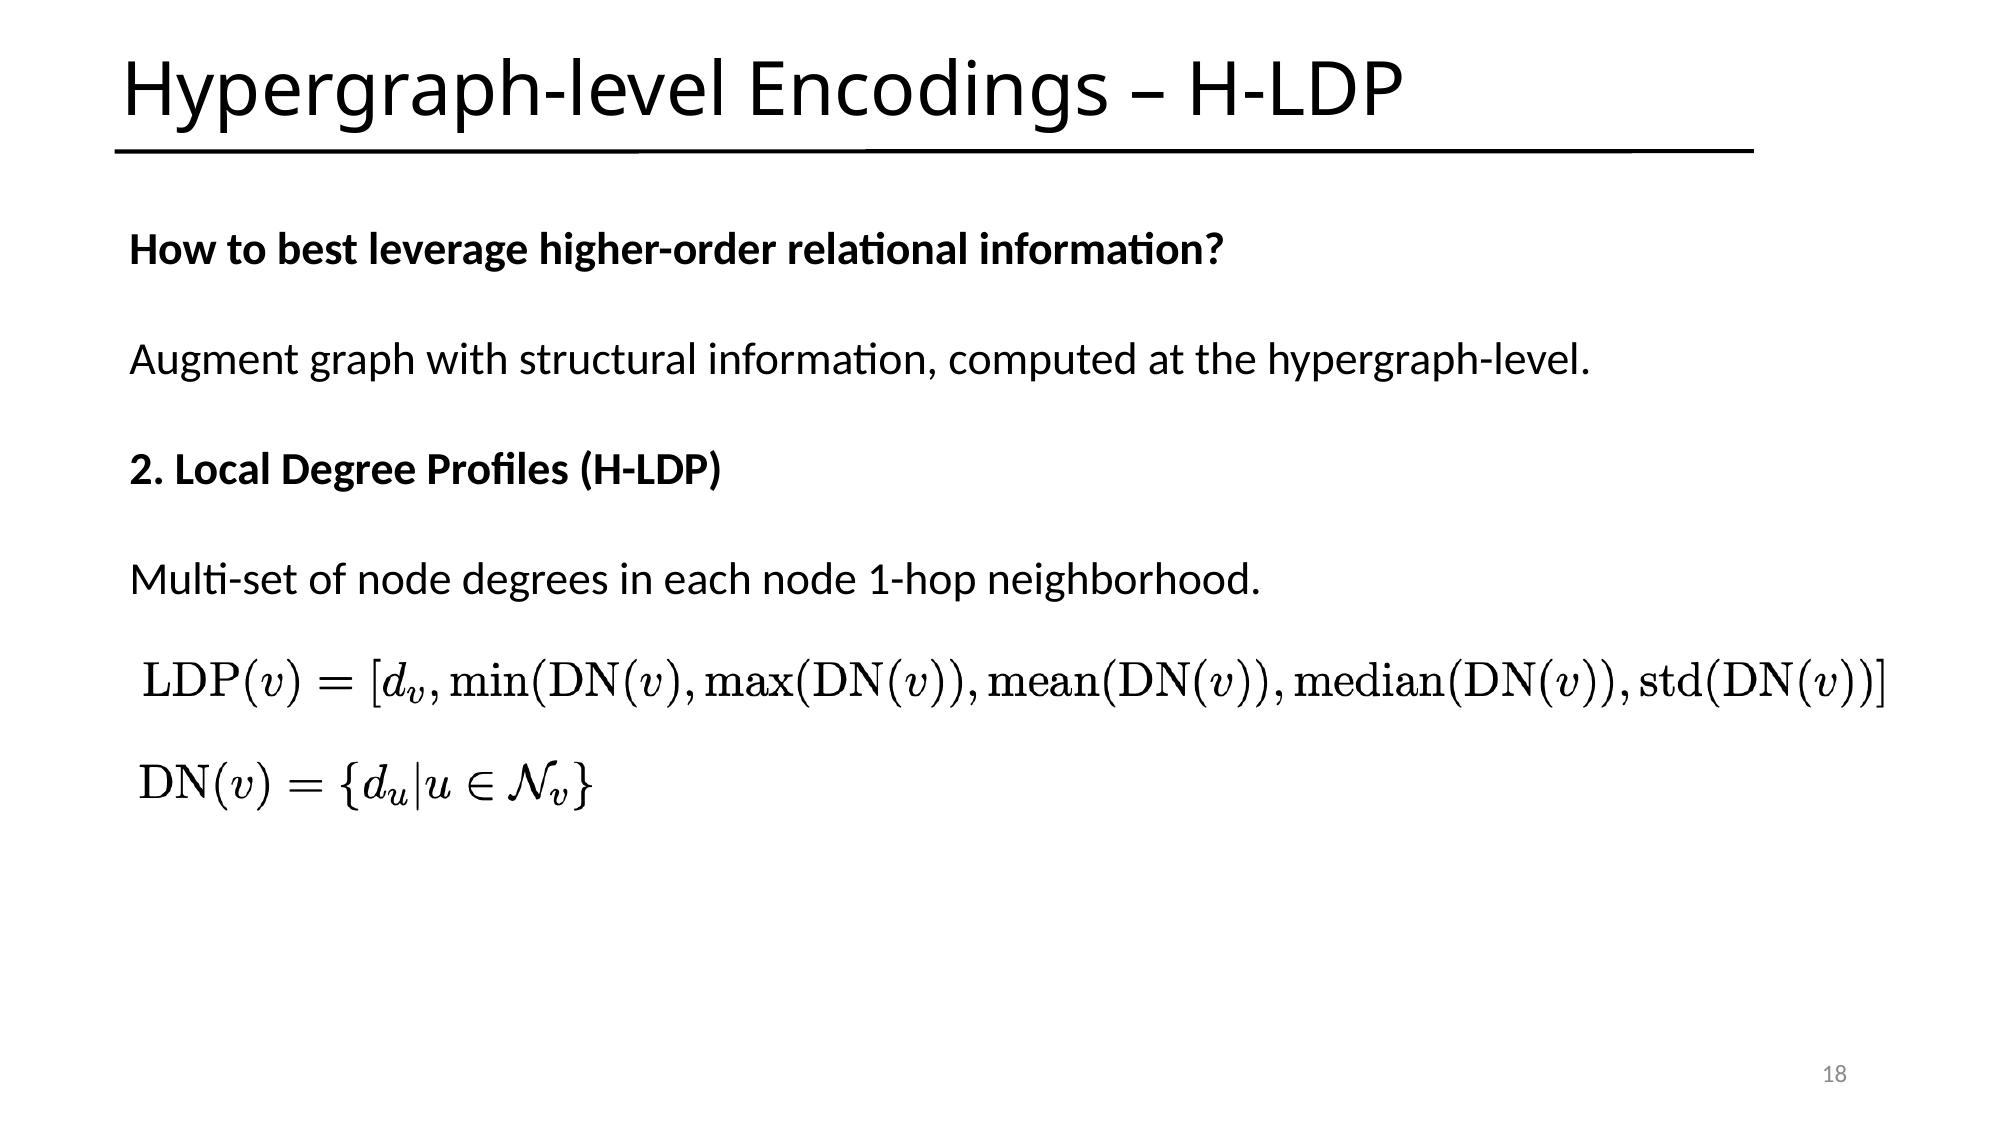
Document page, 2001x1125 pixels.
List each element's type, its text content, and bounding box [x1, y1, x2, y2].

text_box How to best leverage higher-order relational information? Augment graph with structural information, computed at the hypergraph-level. 2. Local Degree Profiles (H-LDP) Multi-set of node degrees in each node 1-hop neighborhood. [114, 211, 1754, 667]
text_box Hypergraph-level Encodings – H-LDP [106, 0, 1832, 201]
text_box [116, 627, 1901, 849]
slide_number 18 [1412, 1042, 1863, 1103]
